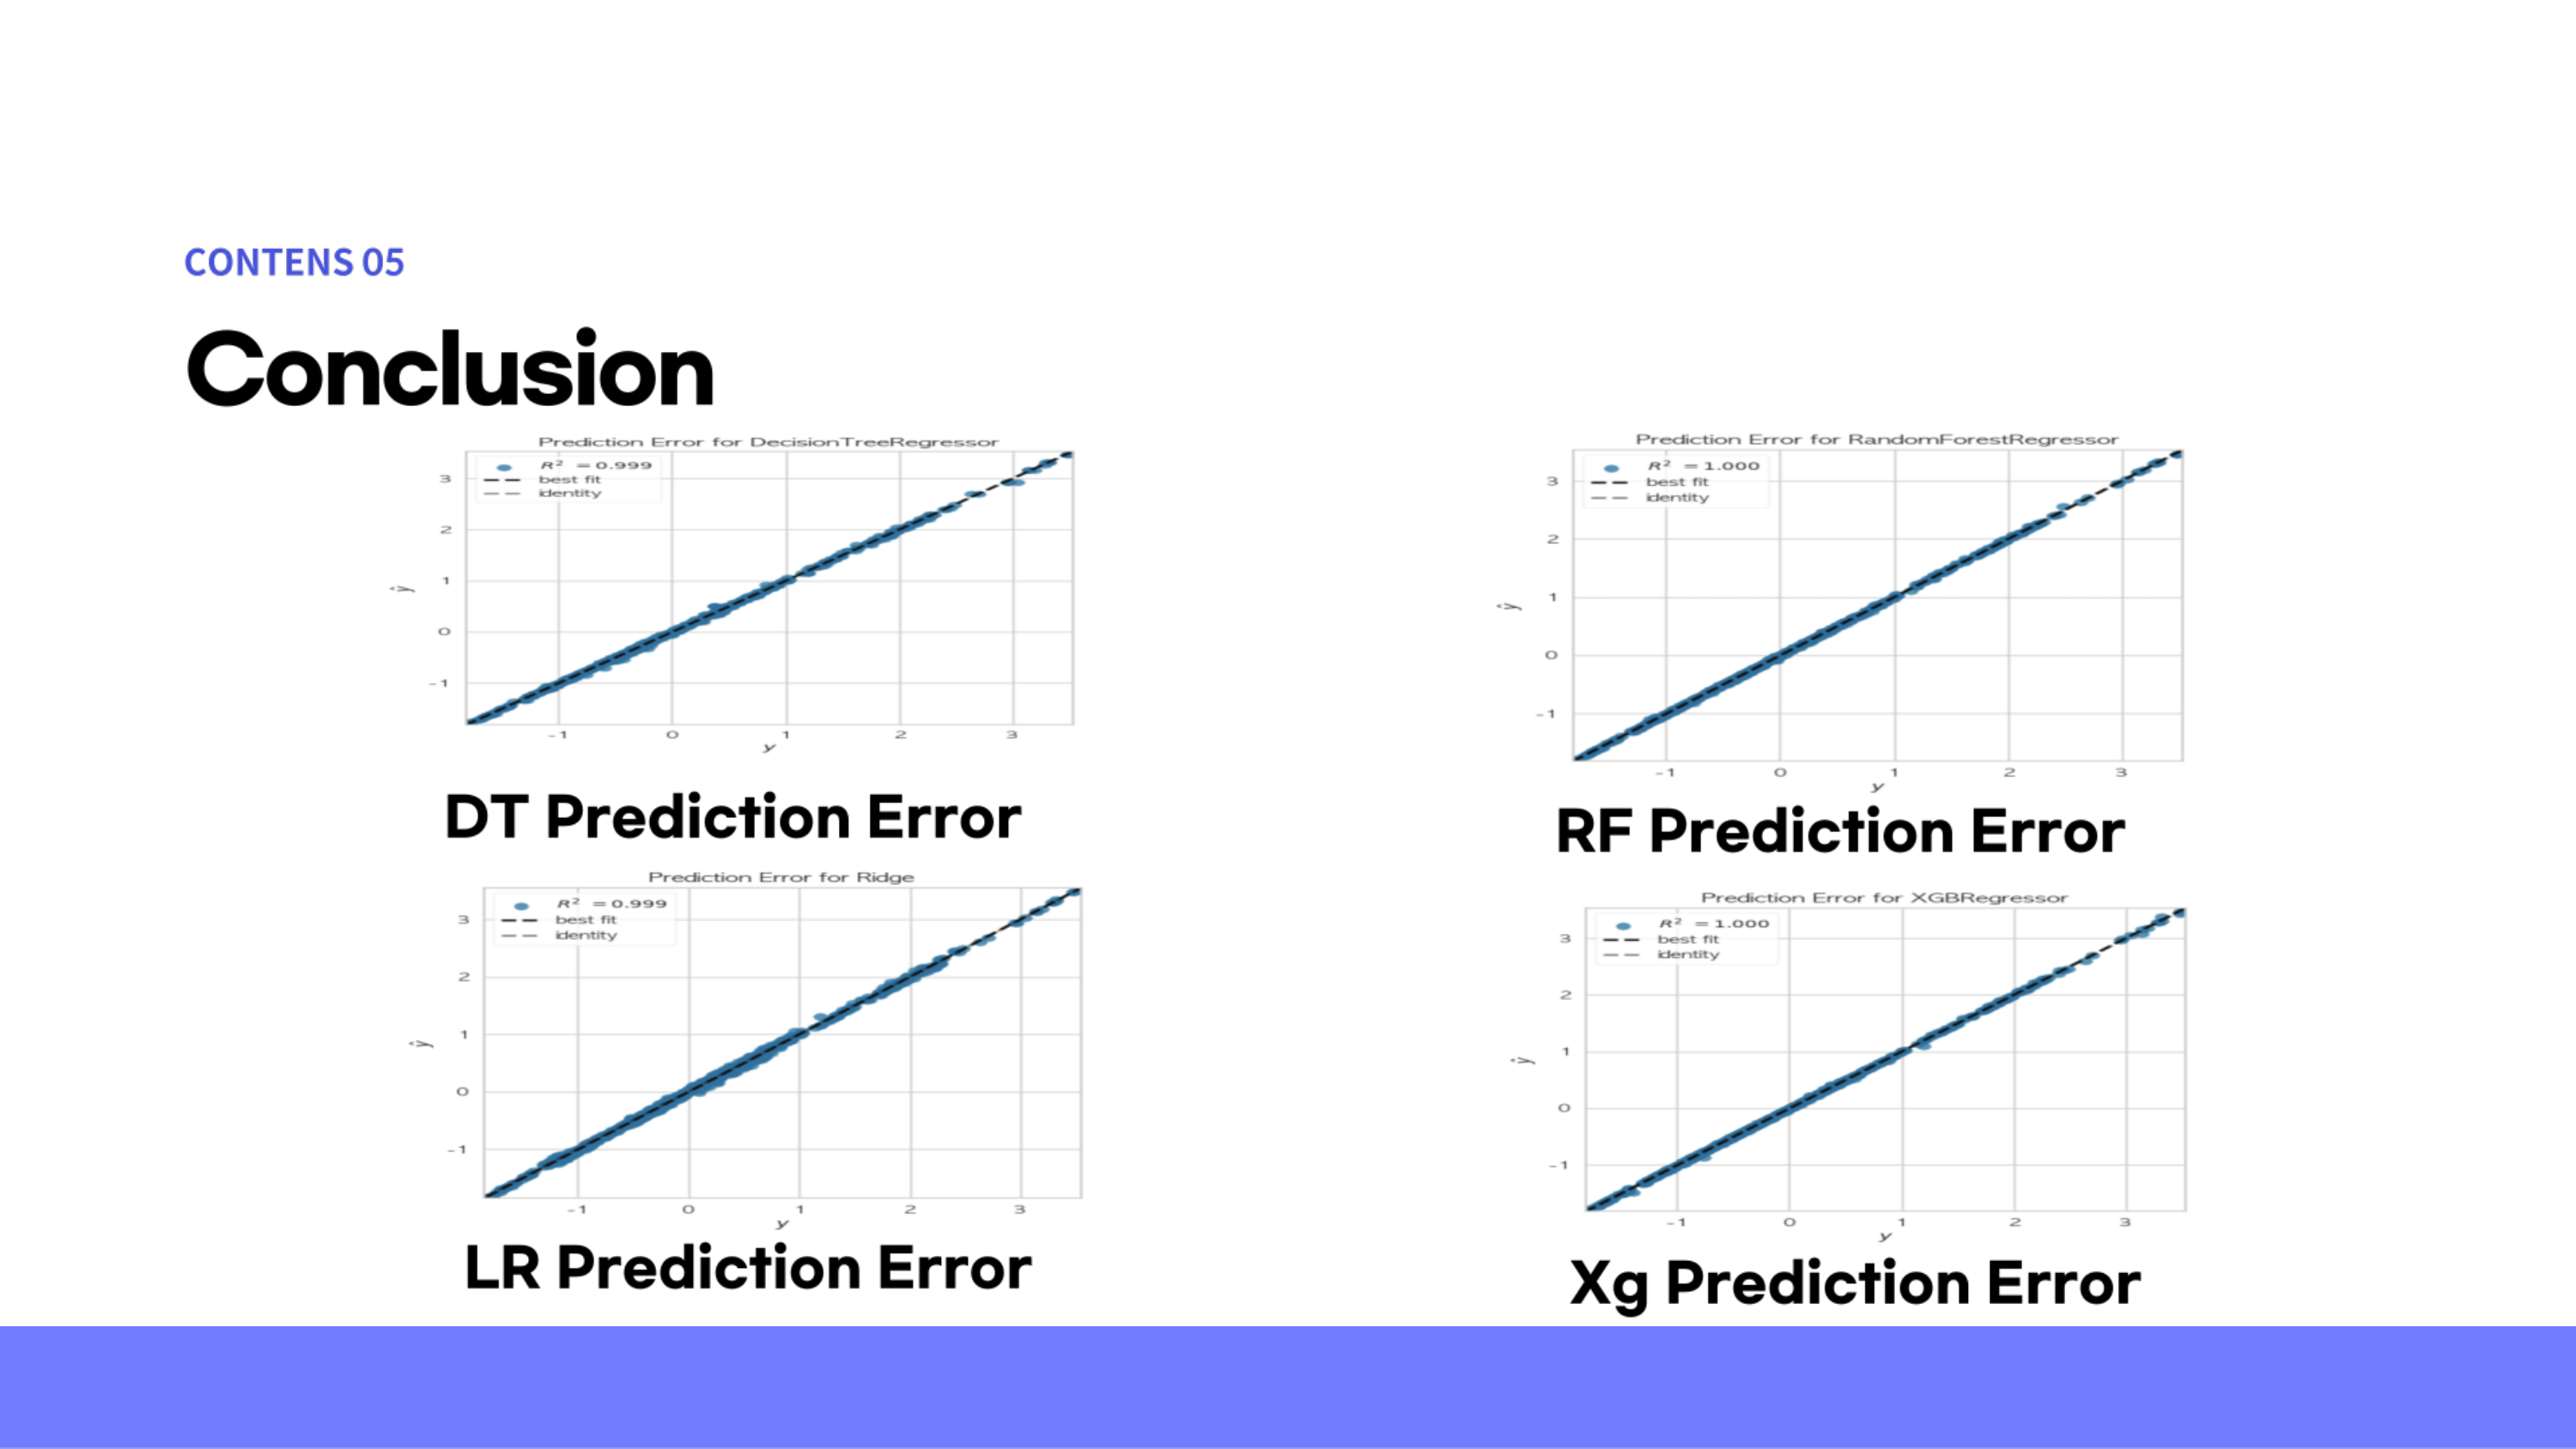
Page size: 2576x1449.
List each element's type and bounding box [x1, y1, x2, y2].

picture [0, 223, 2576, 1449]
